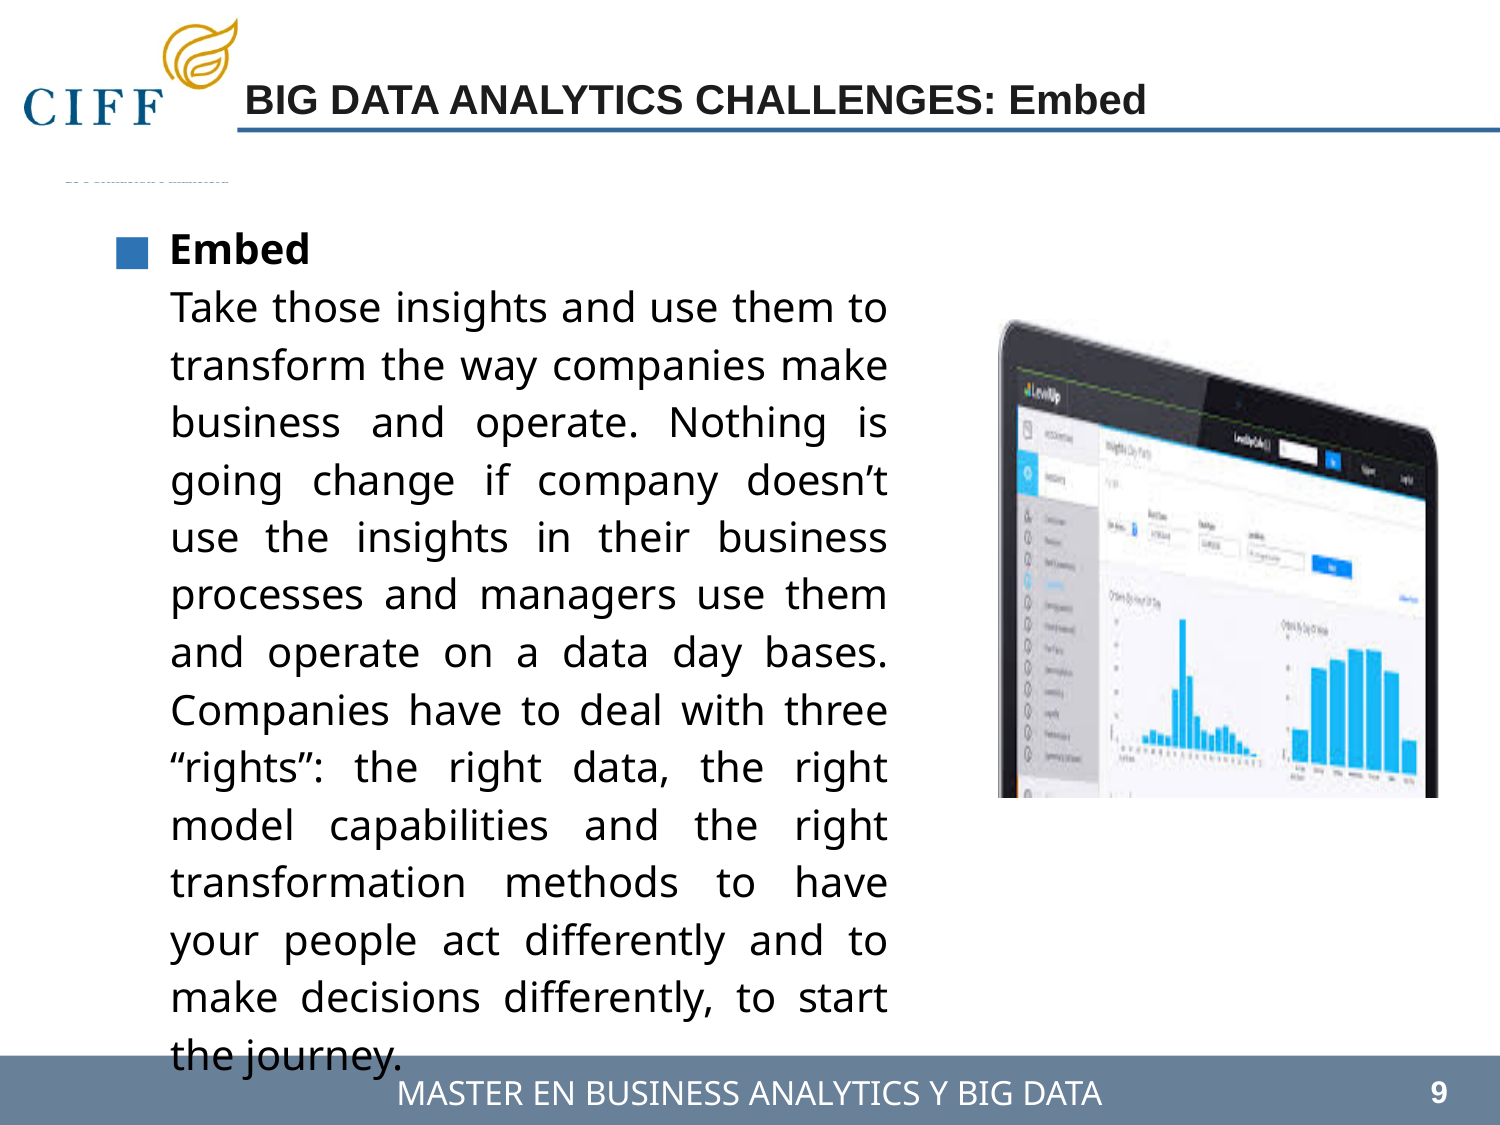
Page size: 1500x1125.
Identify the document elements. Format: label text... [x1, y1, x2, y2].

slide_number 9 [1385, 1064, 1494, 1121]
text_box BIG DATA ANALYTICS CHALLENGES: Embed [229, 0, 1484, 131]
picture [998, 318, 1440, 799]
picture [24, 17, 229, 129]
text_box Embed Take those insights and use them to transform the way companies make business and operate. Nothing is going change if company doesn’t use the insights in their business processes and managers use them and operate on a data day bases. Companies have to deal with three “rights”: the right data, the right model capabilities and the right transformation methods to have your people act differently and to make decisions differently, to start the journey. [97, 208, 904, 1086]
